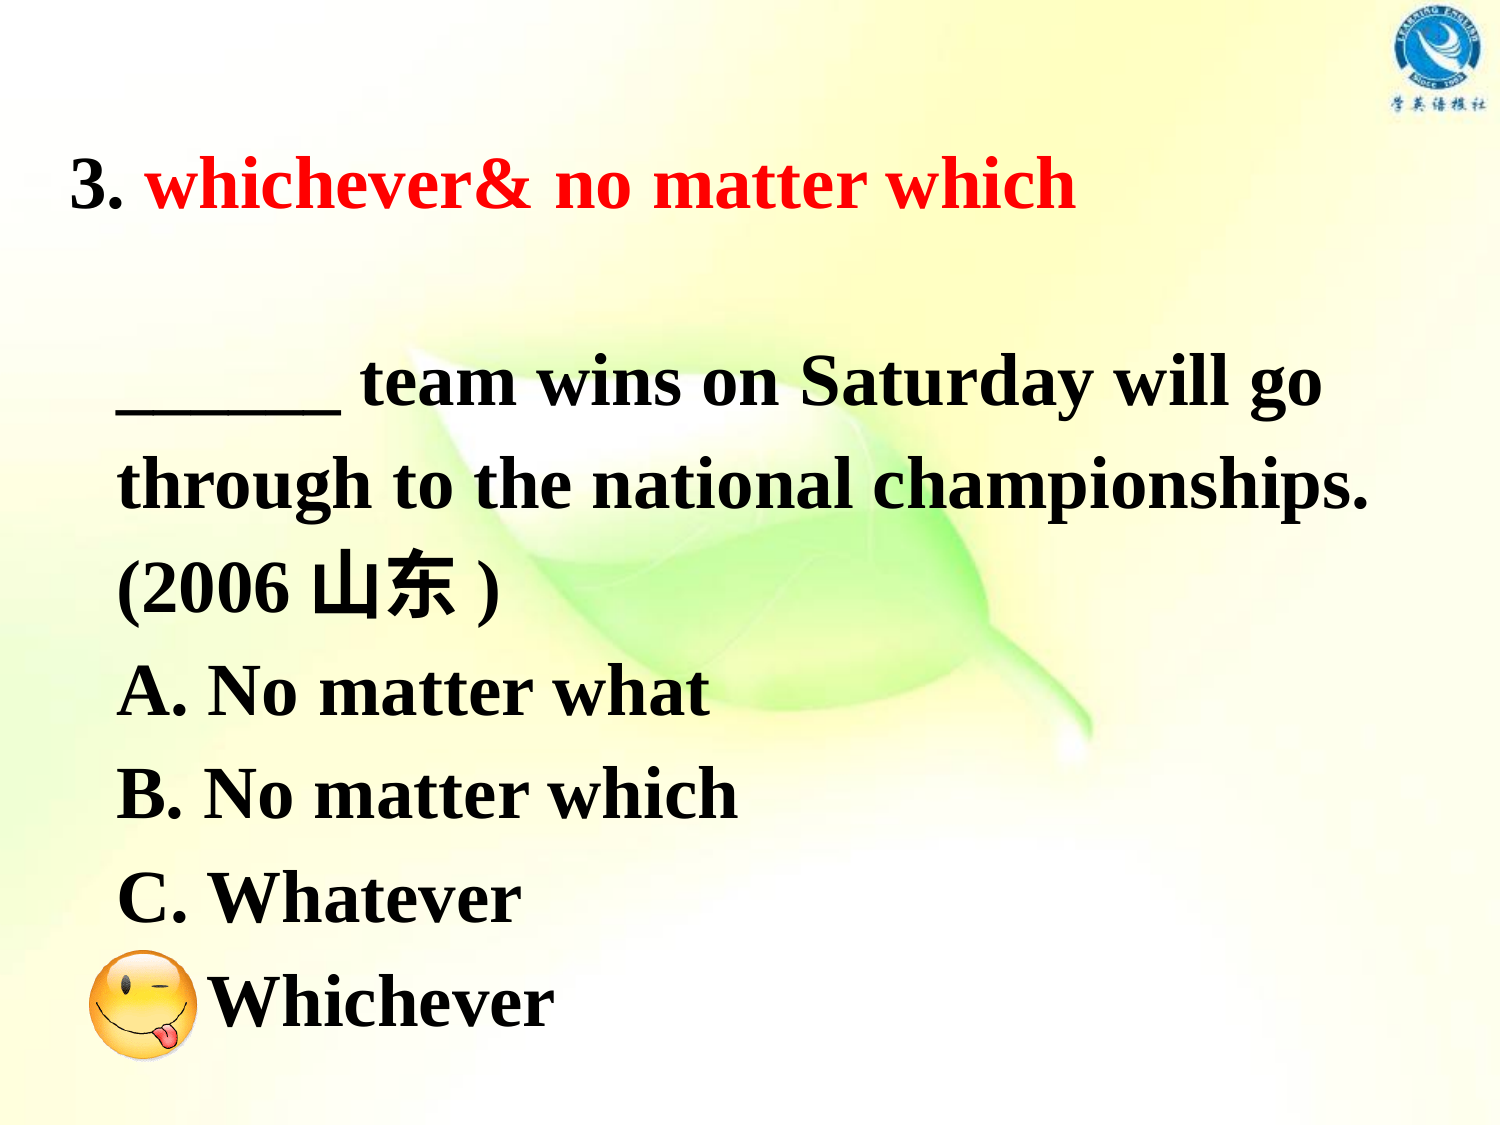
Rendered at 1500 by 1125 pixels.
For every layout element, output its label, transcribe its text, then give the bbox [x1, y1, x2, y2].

picture [0, 0, 1500, 1125]
text_box 3. whichever& no matter which [54, 112, 1206, 231]
text_box ______ team wins on Saturday will go through to the national championships. (2006山东) A. No matter what B. No matter which C. Whatever D. Whichever [101, 309, 1413, 1049]
